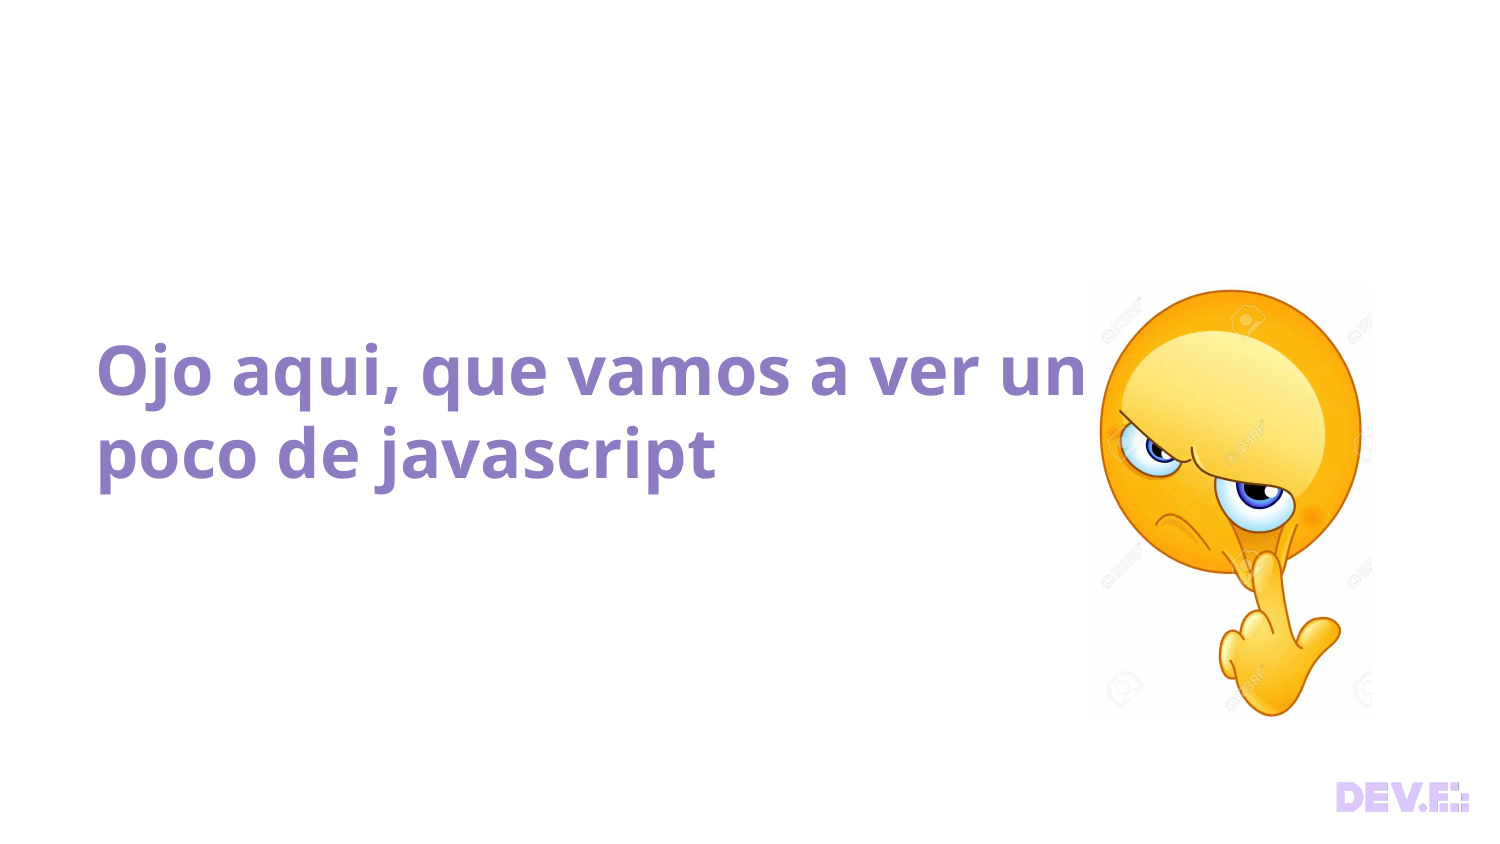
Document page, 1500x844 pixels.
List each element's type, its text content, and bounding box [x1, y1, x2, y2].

picture [1089, 286, 1372, 720]
picture [1330, 776, 1474, 818]
title Ojo aqui, que vamos a ver un poco de javascript [80, 73, 1125, 745]
